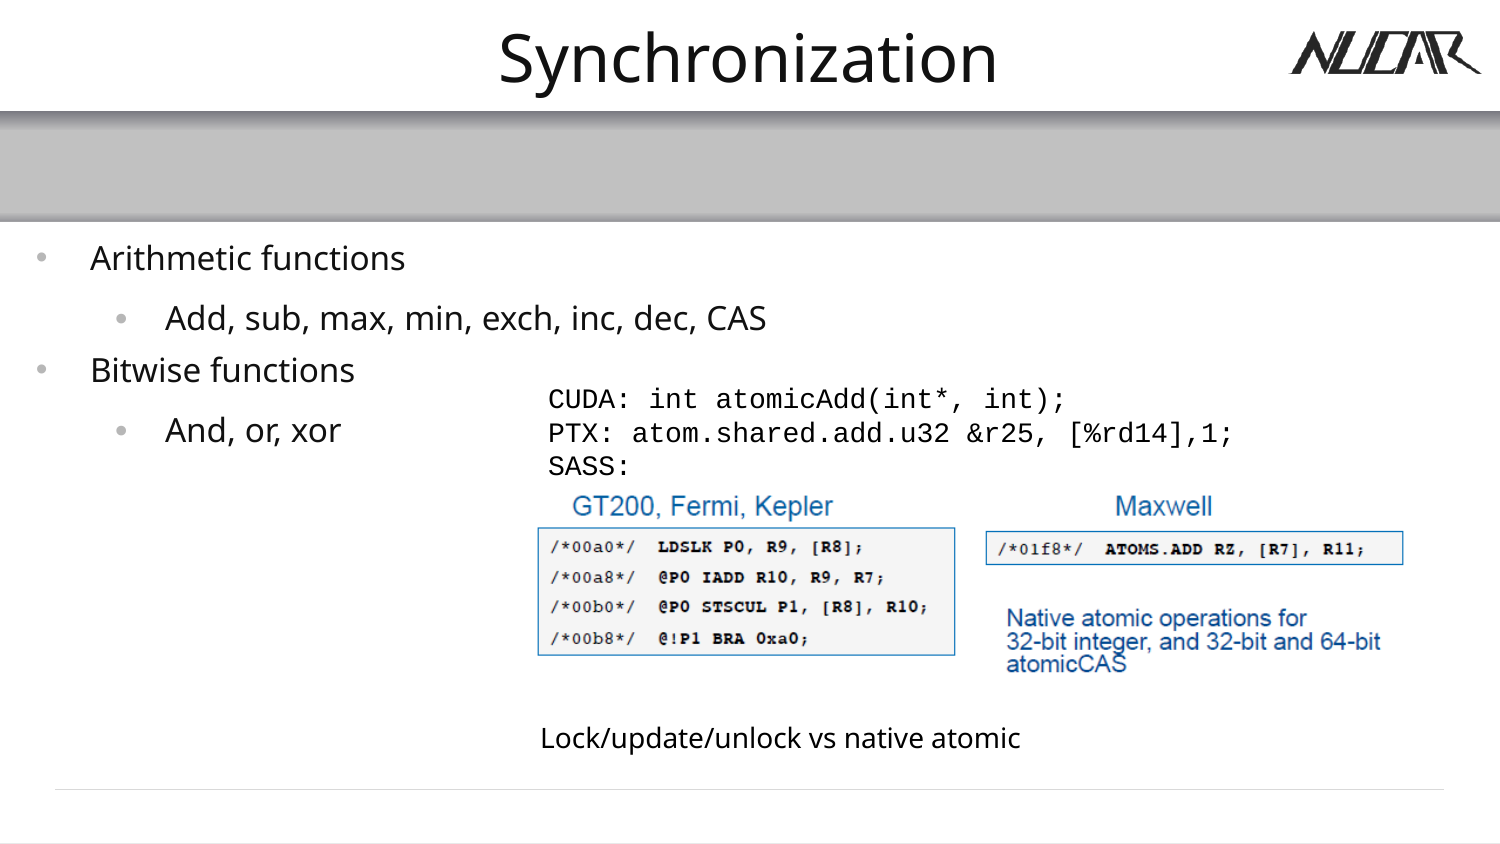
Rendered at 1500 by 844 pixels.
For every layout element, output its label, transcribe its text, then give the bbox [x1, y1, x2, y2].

title Synchronization [97, 0, 1403, 111]
text_box CUDA: int atomicAdd(int*, int); PTX: atom.shared.add.u32 &r25, [%rd14],1; SASS: [533, 372, 1250, 489]
picture [525, 491, 1414, 697]
text_box Lock/update/unlock vs native atomic [525, 713, 1037, 762]
list Arithmetic functions Add, sub, max, min, exch, inc, dec, CAS Bitwise functions And, or, xor [0, 221, 1500, 735]
